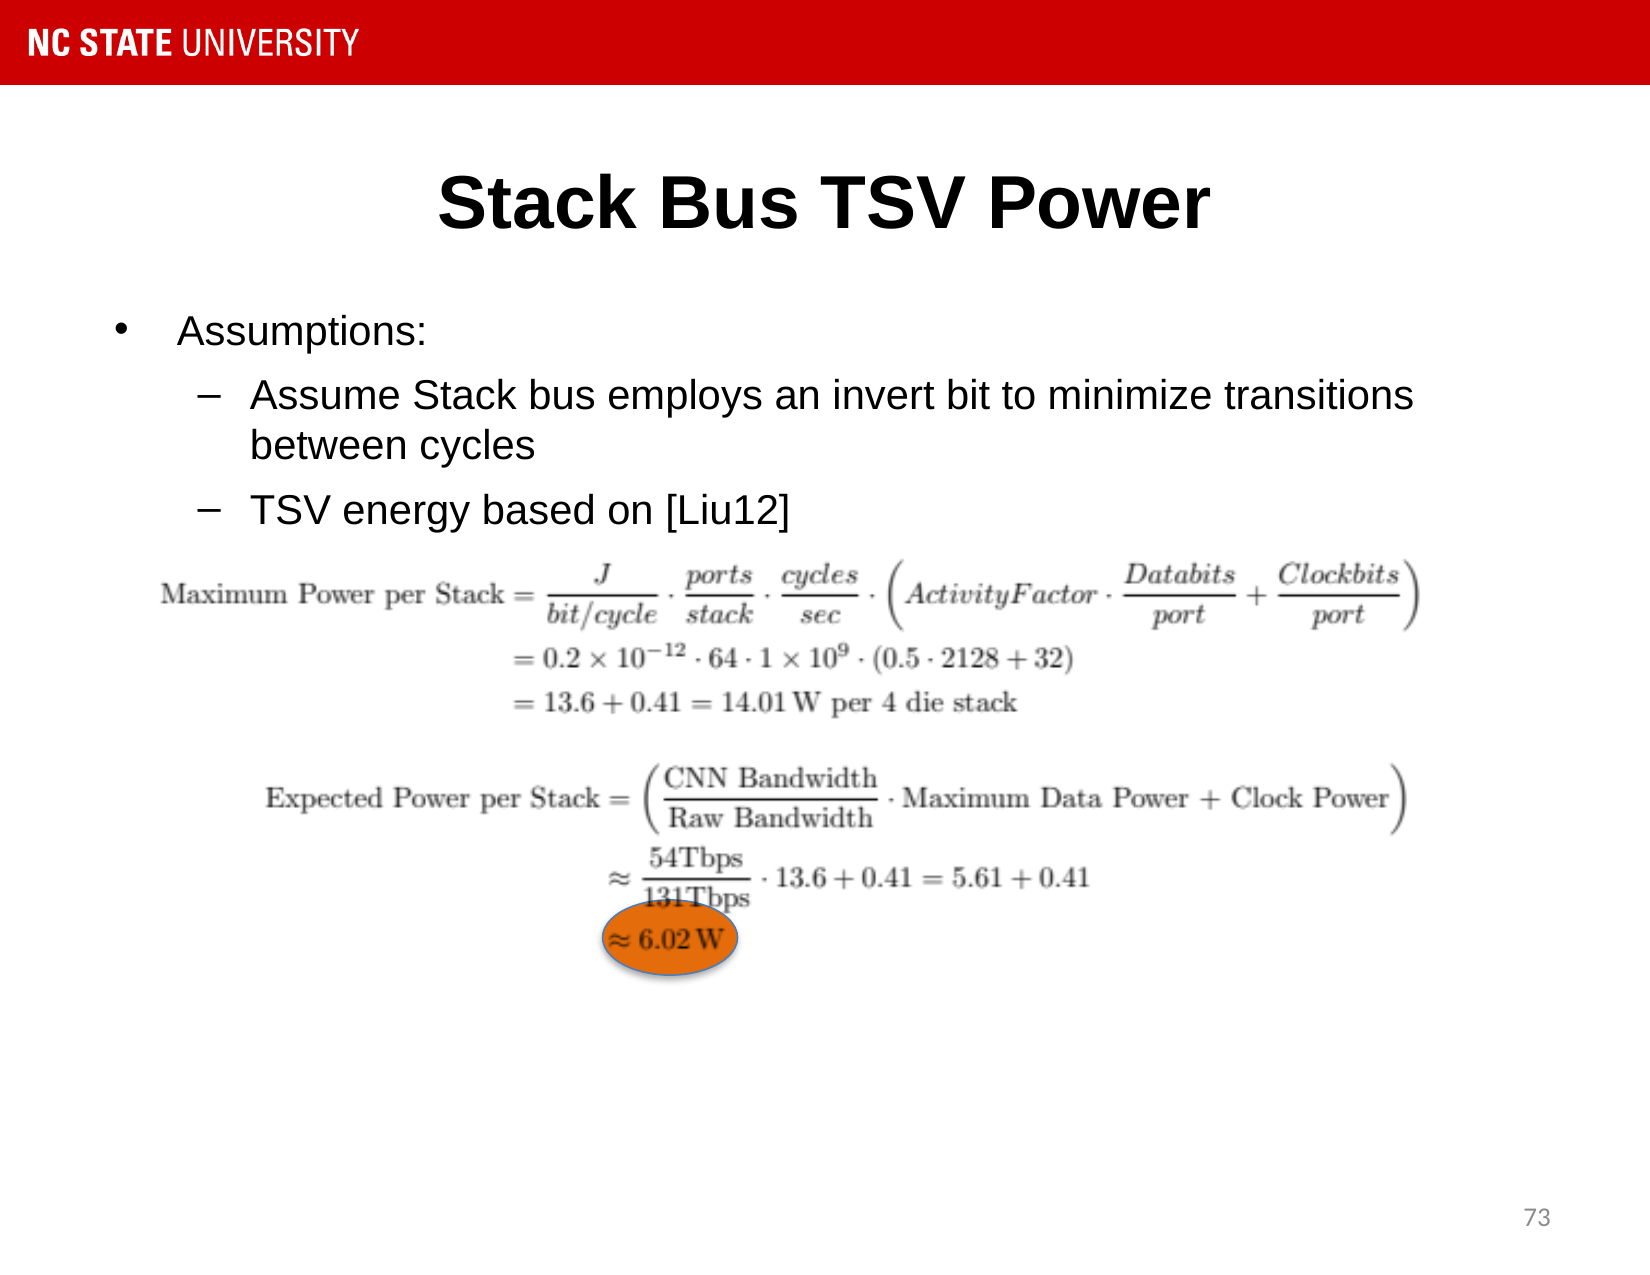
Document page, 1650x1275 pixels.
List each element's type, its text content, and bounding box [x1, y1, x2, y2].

list Assumptions: Assume Stack bus employs an invert bit to minimize transitions between cycles TSV energy based on [Liu12] [97, 294, 1583, 477]
picture [0, 0, 1650, 85]
slide_number 73 [1182, 1181, 1568, 1250]
picture [0, 478, 1650, 1049]
title Stack Bus TSV Power [82, 99, 1568, 298]
